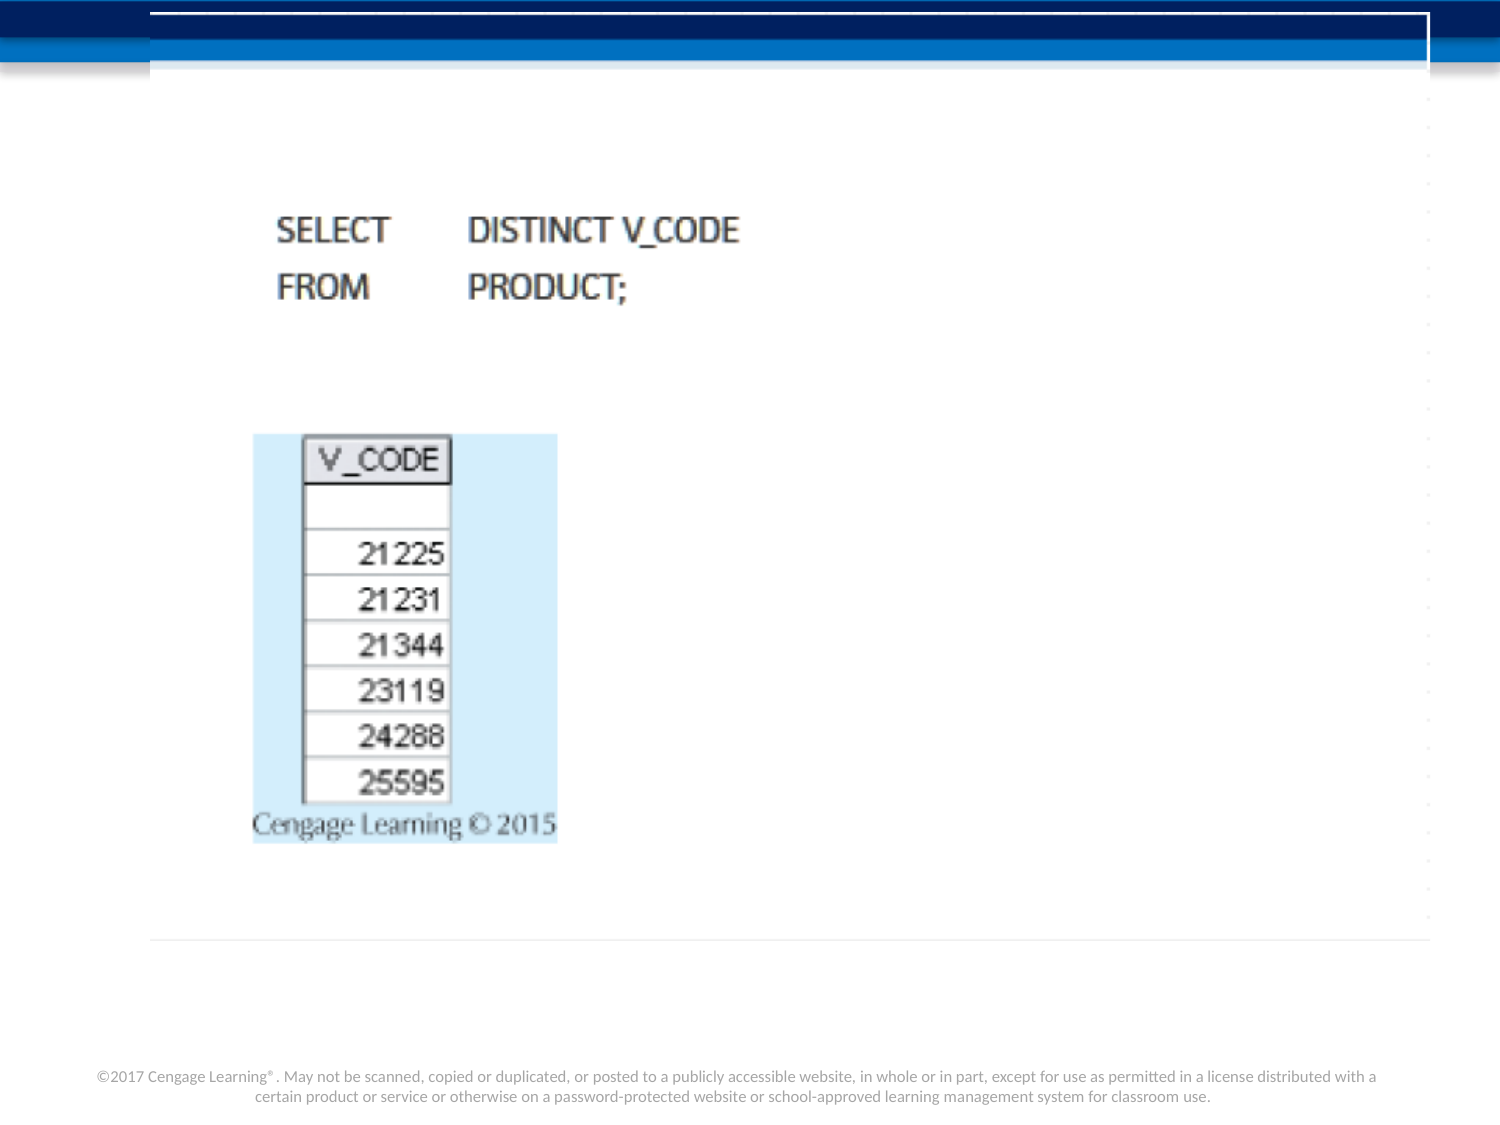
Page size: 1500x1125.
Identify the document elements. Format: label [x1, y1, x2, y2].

picture [149, 12, 1431, 941]
